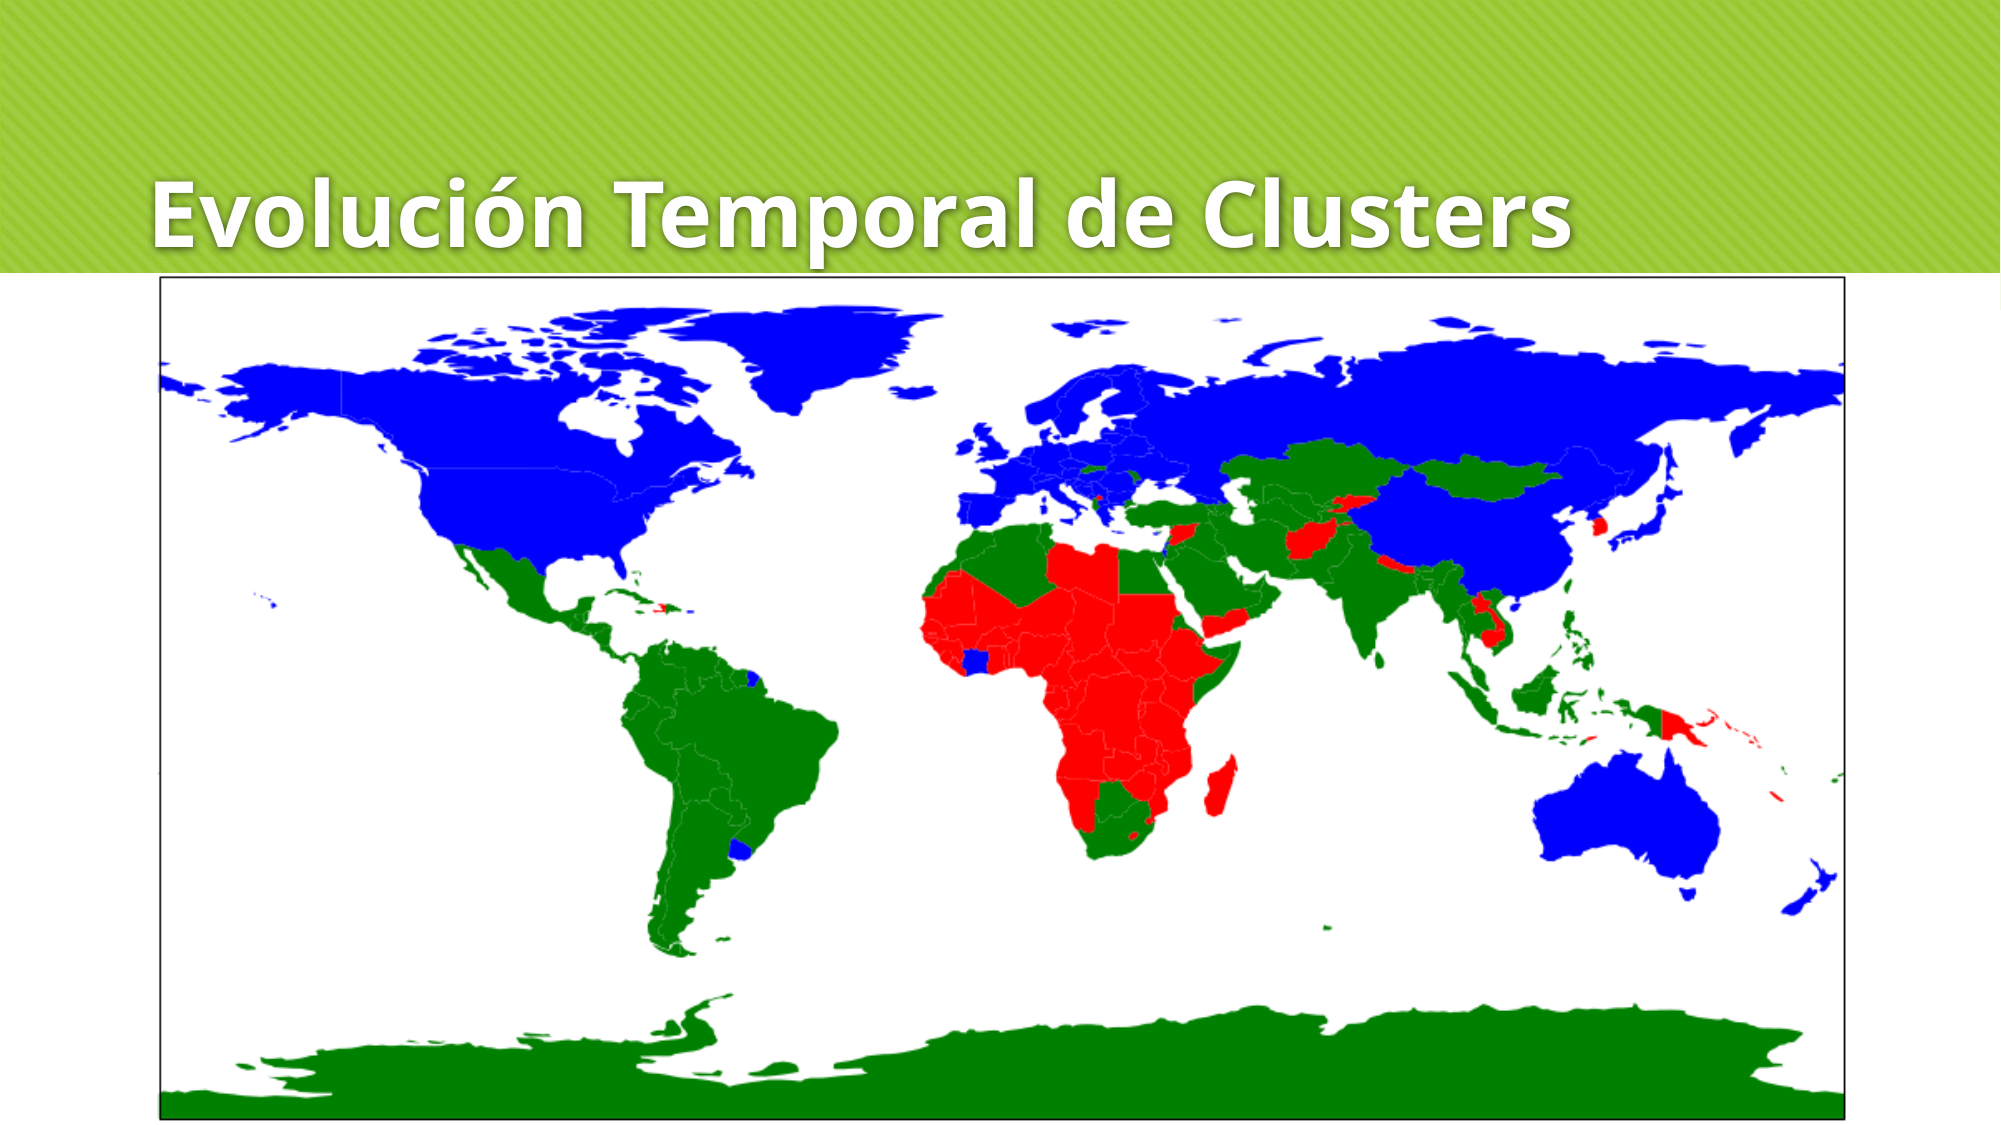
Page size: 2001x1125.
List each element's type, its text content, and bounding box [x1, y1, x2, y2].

picture [0, 272, 2000, 1125]
title Evolución Temporal de Clusters [132, 113, 1868, 272]
